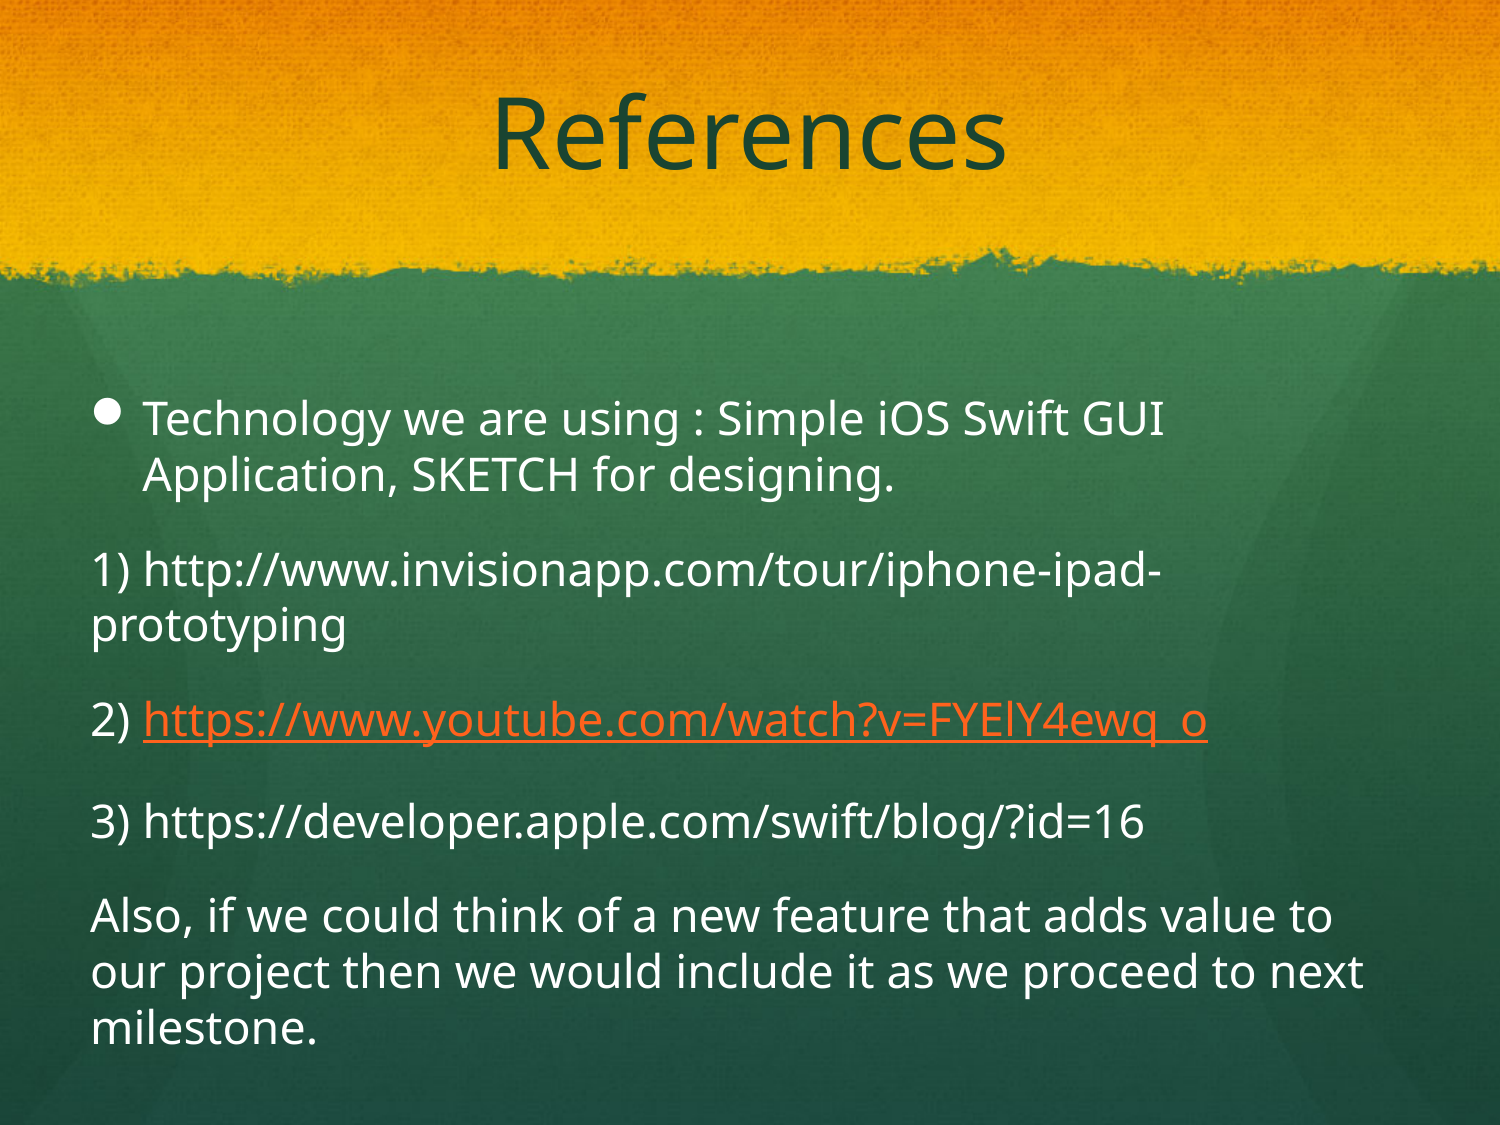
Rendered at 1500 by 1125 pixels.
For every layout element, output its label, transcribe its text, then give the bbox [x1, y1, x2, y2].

picture [0, 0, 1500, 1125]
title References [125, 13, 1375, 246]
list Technology we are using : Simple iOS Swift GUI Application, SKETCH for designing. 1) http://www.invisionapp.com/tour/iphone-ipad-prototyping 2) https://www.youtube.com/watch?v=FYElY4ewq_o 3) https://developer.apple.com/swift/blog/?id=16 Also, if we could think of a new feature that adds value to our project then we would include it as we proceed to next milestone. [75, 287, 1425, 1065]
